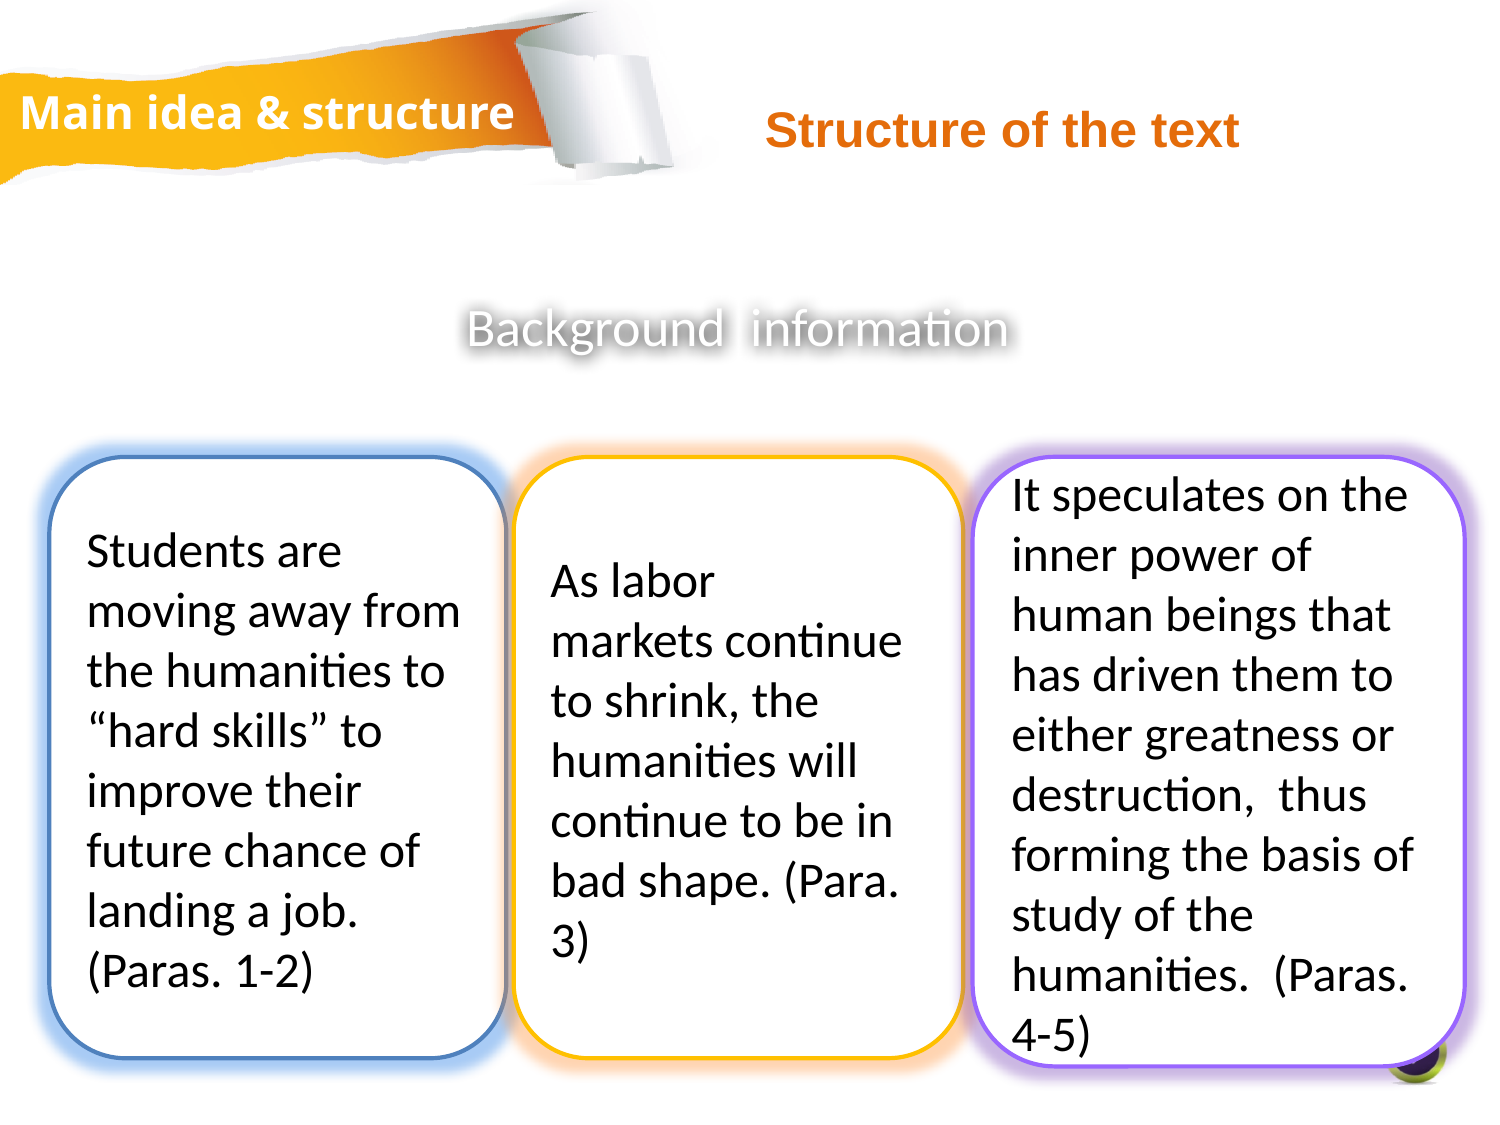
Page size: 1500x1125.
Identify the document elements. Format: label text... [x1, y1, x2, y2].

text_box 意群提示 [499, 499, 504, 1016]
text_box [0, 0, 1379, 185]
text_box As labor markets continue to shrink, the humanities will continue to be in bad shape. (Para. 3) [511, 454, 959, 1061]
picture [1377, 1013, 1450, 1090]
text_box As labor markets continue to shrink, the humanities will continue to be in bad shape. (Para. 3) [494, 495, 500, 1021]
text_box It speculates on the inner power of human beings that has driven them to either greatness or destruction, thus forming the basis of study of the humanities. (Paras. 4-5) [970, 454, 1467, 1069]
text_box Students are moving away from the humanities to “hard skills” to improve their future chance of landing a job. (Paras. 1-2) [47, 454, 499, 1061]
text_box 短语应用 [505, 510, 509, 1005]
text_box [501, 505, 505, 1011]
